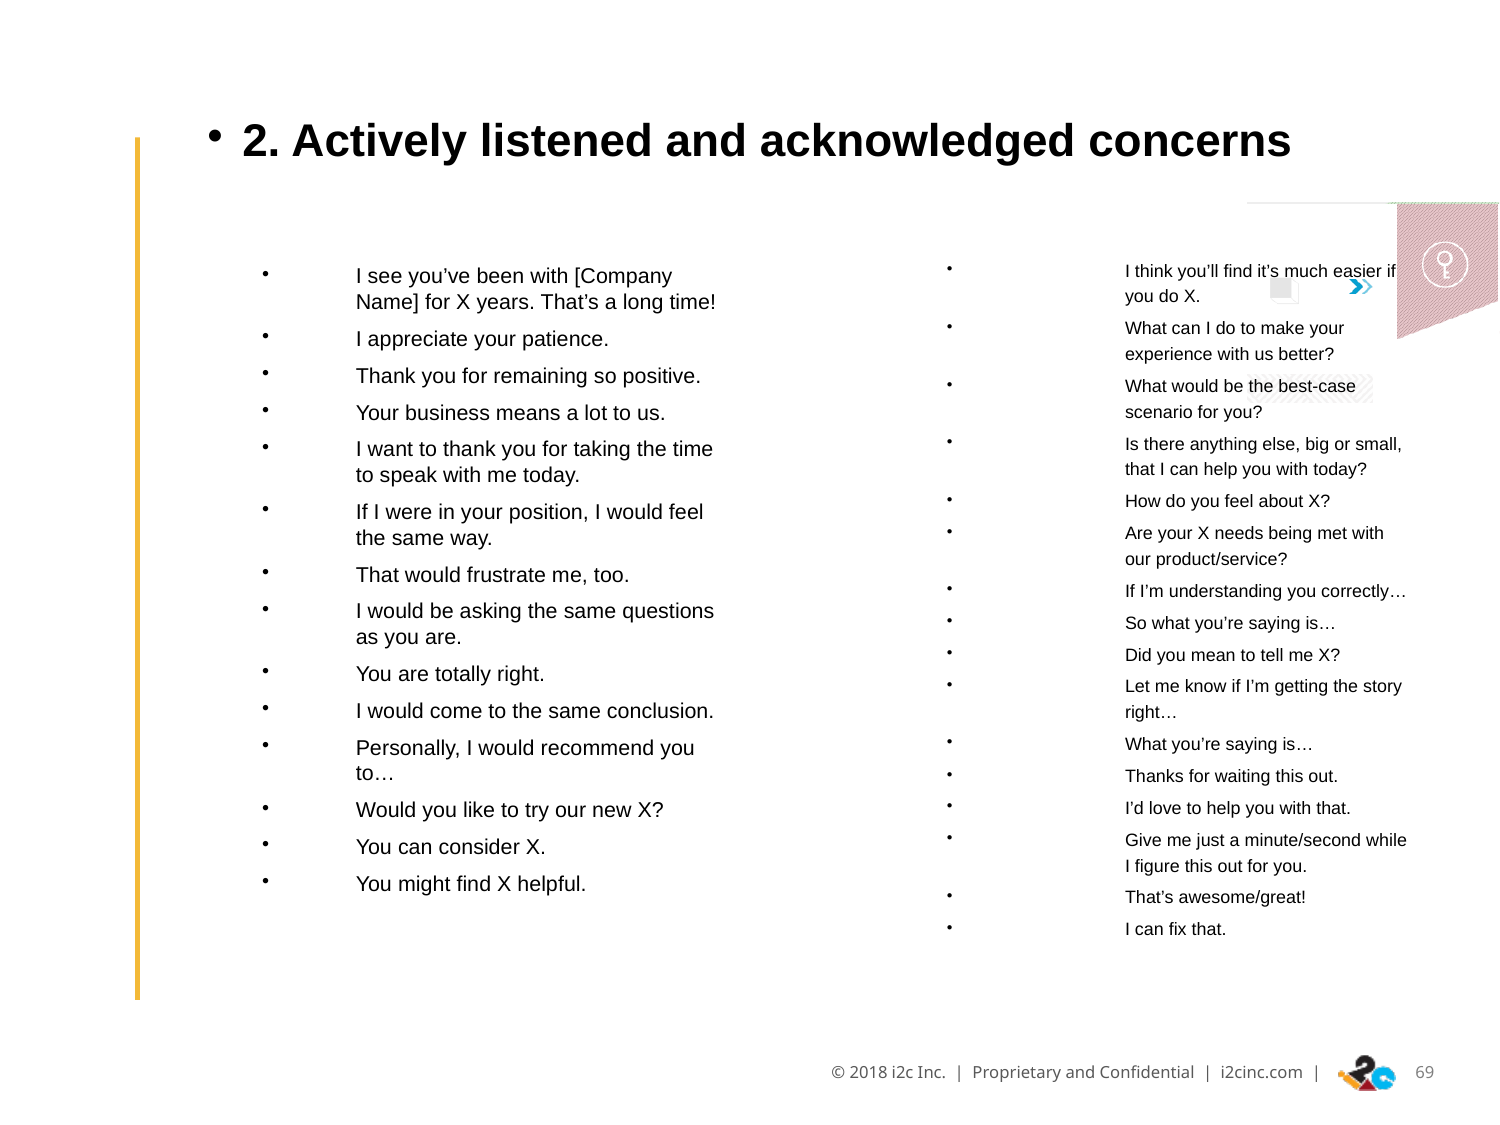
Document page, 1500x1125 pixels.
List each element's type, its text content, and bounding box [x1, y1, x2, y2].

text_box 2. Actively listened and acknowledged concerns [74, 111, 1425, 167]
text_box I think you’ll find it’s much easier if you do X. What can I do to make your experience with us better? What would be the best-case scenario for you? Is there anything else, big or small, that I can help you with today? How do you feel about X? Are your X needs being met with our product/service? If I’m understanding you correctly… So what you’re saying is… Did you mean to tell me X? Let me know if I’m getting the story right… What you’re saying is… Thanks for waiting this out. I’d love to help you with that. Give me just a minute/second while I figure this out for you. That’s awesome/great! I can fix that. [765, 254, 1410, 975]
picture [1337, 1054, 1396, 1091]
picture [1247, 202, 1500, 403]
text_box I see you’ve been with [Company Name] for X years. That’s a long time! I appreciate your patience. Thank you for remaining so positive. Your business means a lot to us. I want to thank you for taking the time to speak with me today. If I were in your position, I would feel the same way. That would frustrate me, too. I would be asking the same questions as you are. You are totally right. I would come to the same conclusion. Personally, I would recommend you to… Would you like to try our new X? You can consider X. You might find X helpful. [166, 262, 735, 915]
